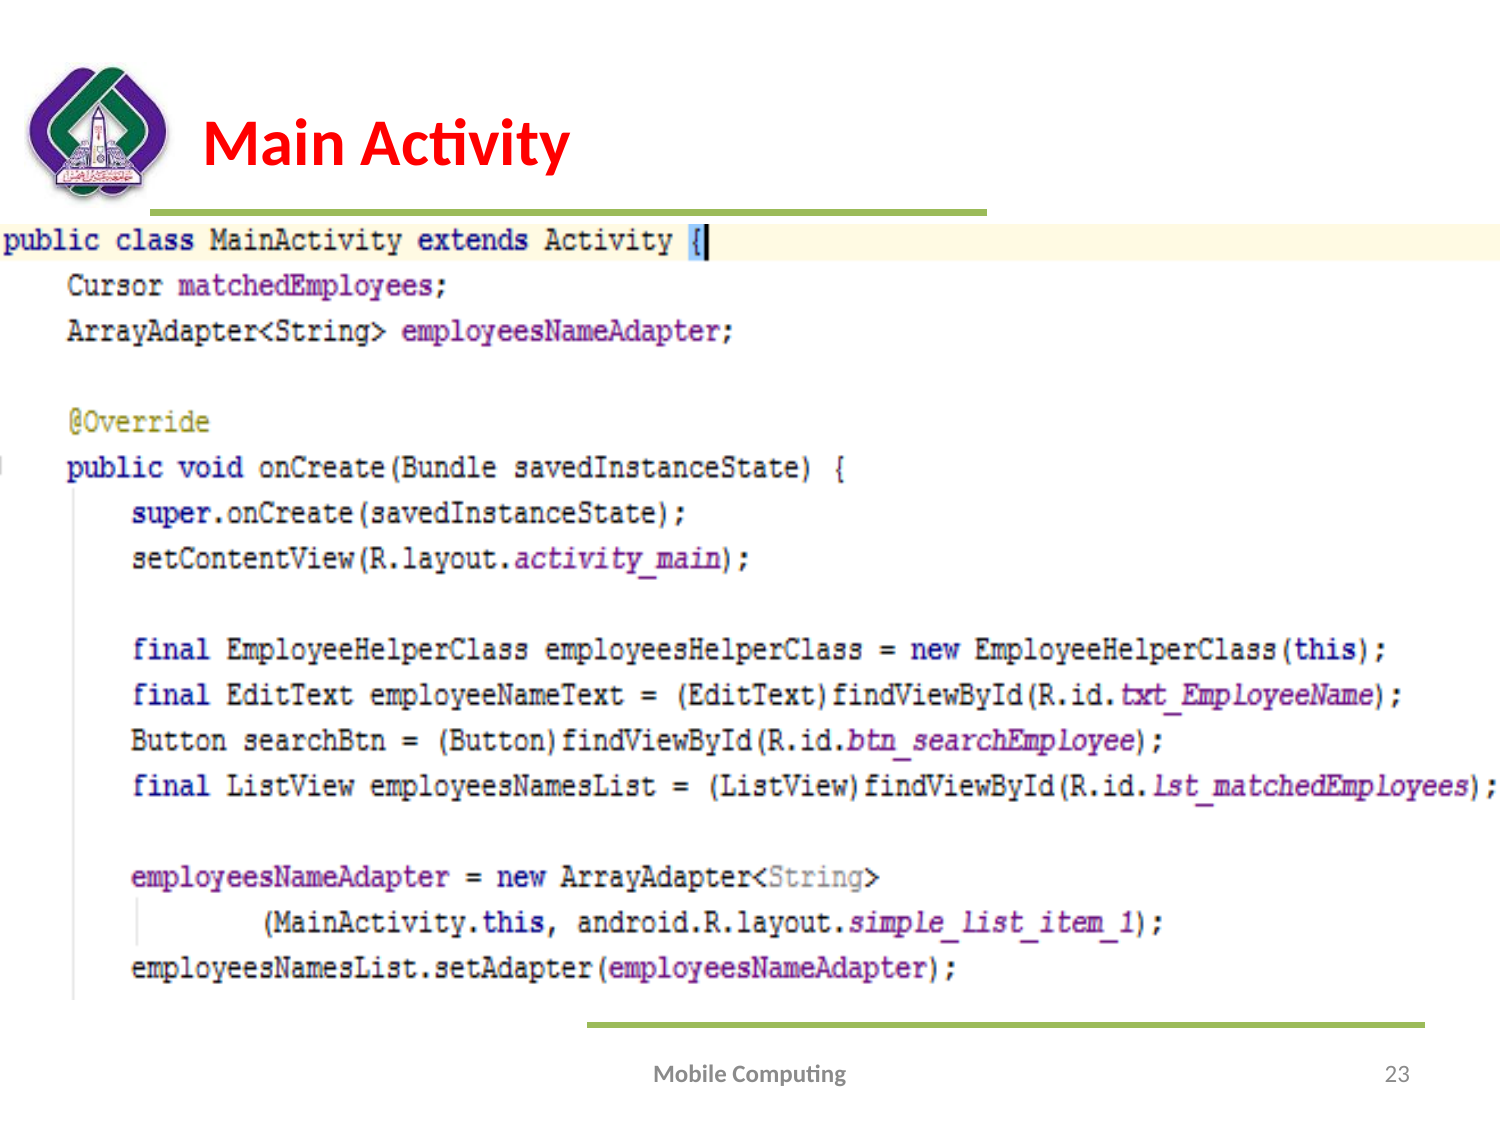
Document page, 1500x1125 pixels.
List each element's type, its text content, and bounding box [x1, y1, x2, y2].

slide_number 23 [1074, 1042, 1425, 1103]
footer Mobile Computing [512, 1042, 988, 1103]
picture [0, 224, 1500, 1001]
title Main Activity [187, 45, 1375, 223]
picture [24, 62, 175, 208]
